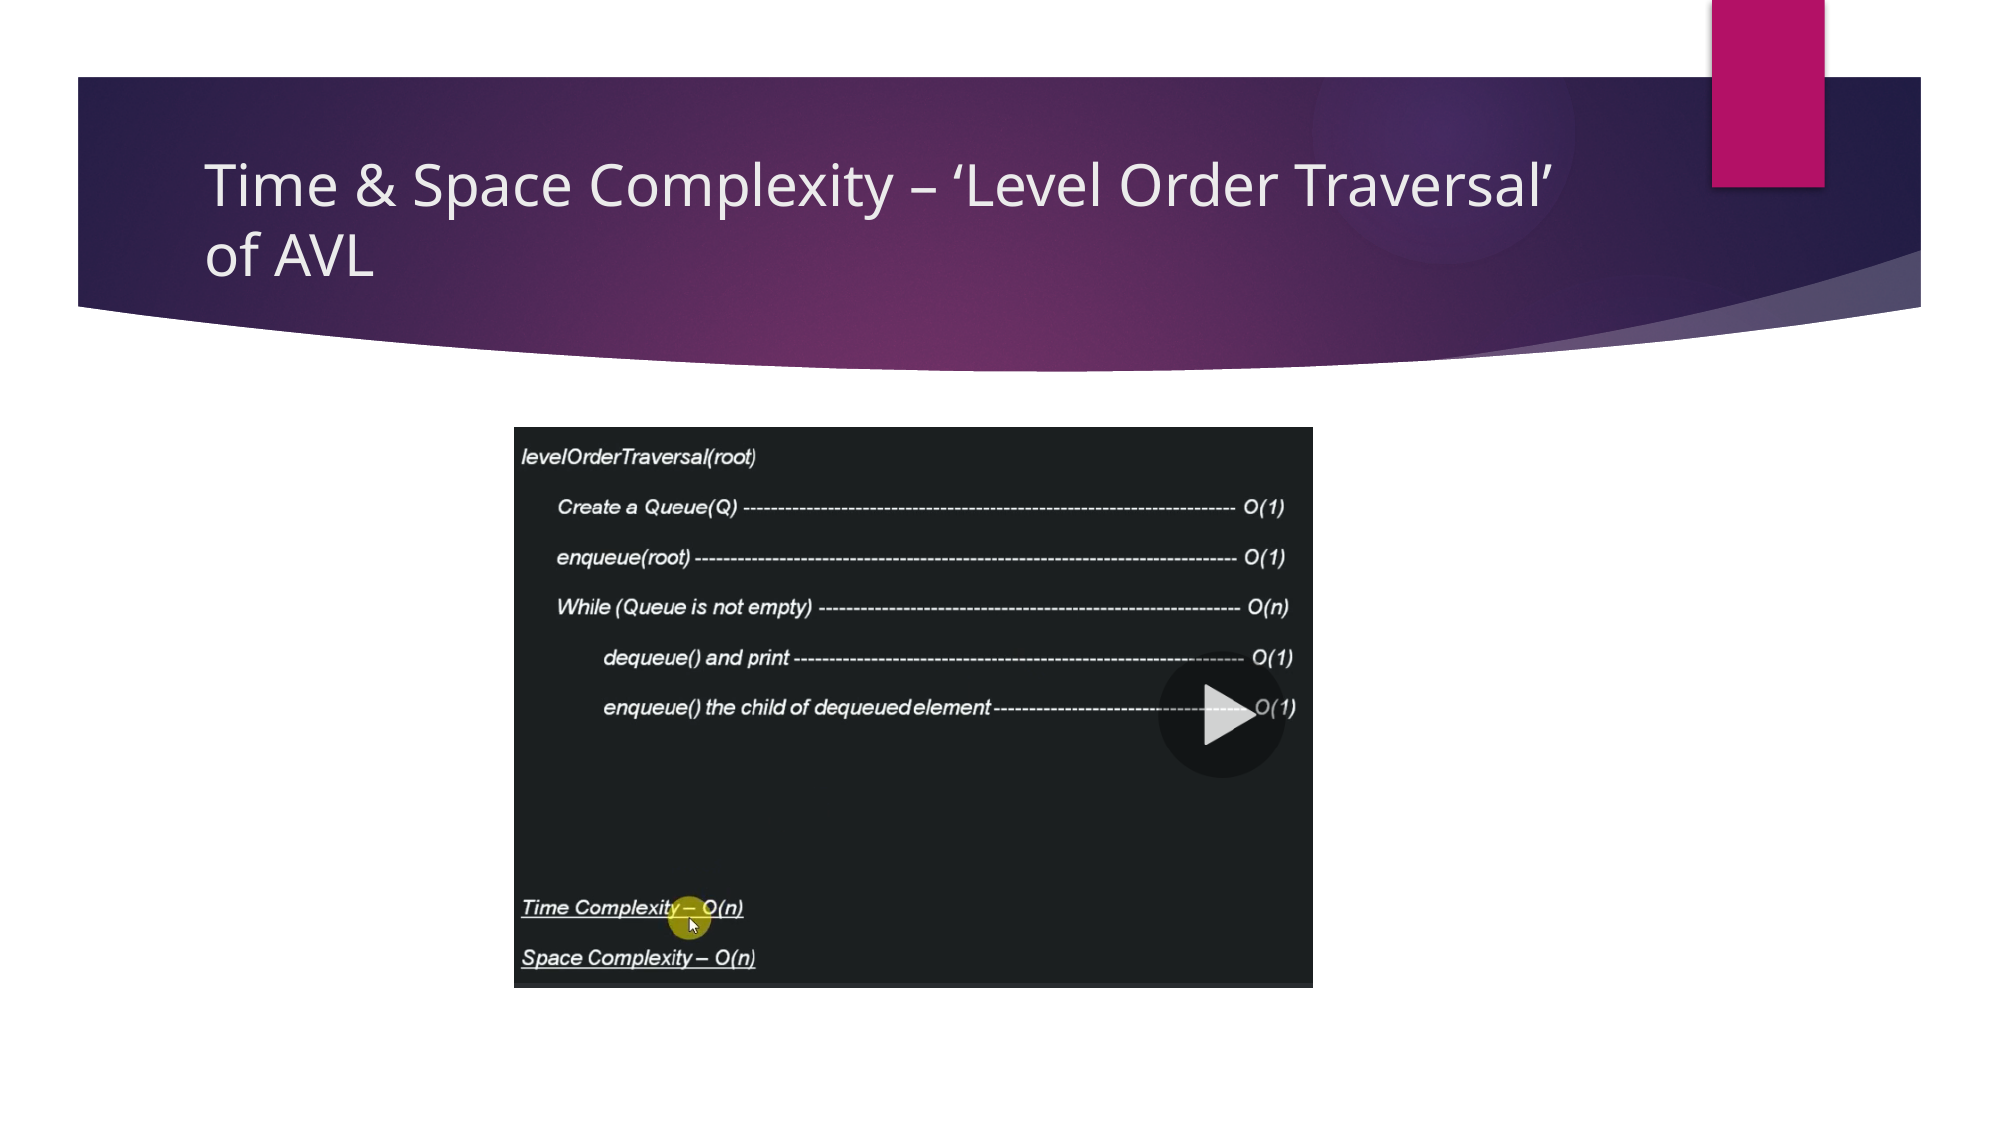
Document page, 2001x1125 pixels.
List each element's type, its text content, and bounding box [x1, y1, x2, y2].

title Time & Space Complexity – ‘Level Order Traversal’ of AVL [189, 159, 1627, 276]
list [513, 426, 1313, 988]
